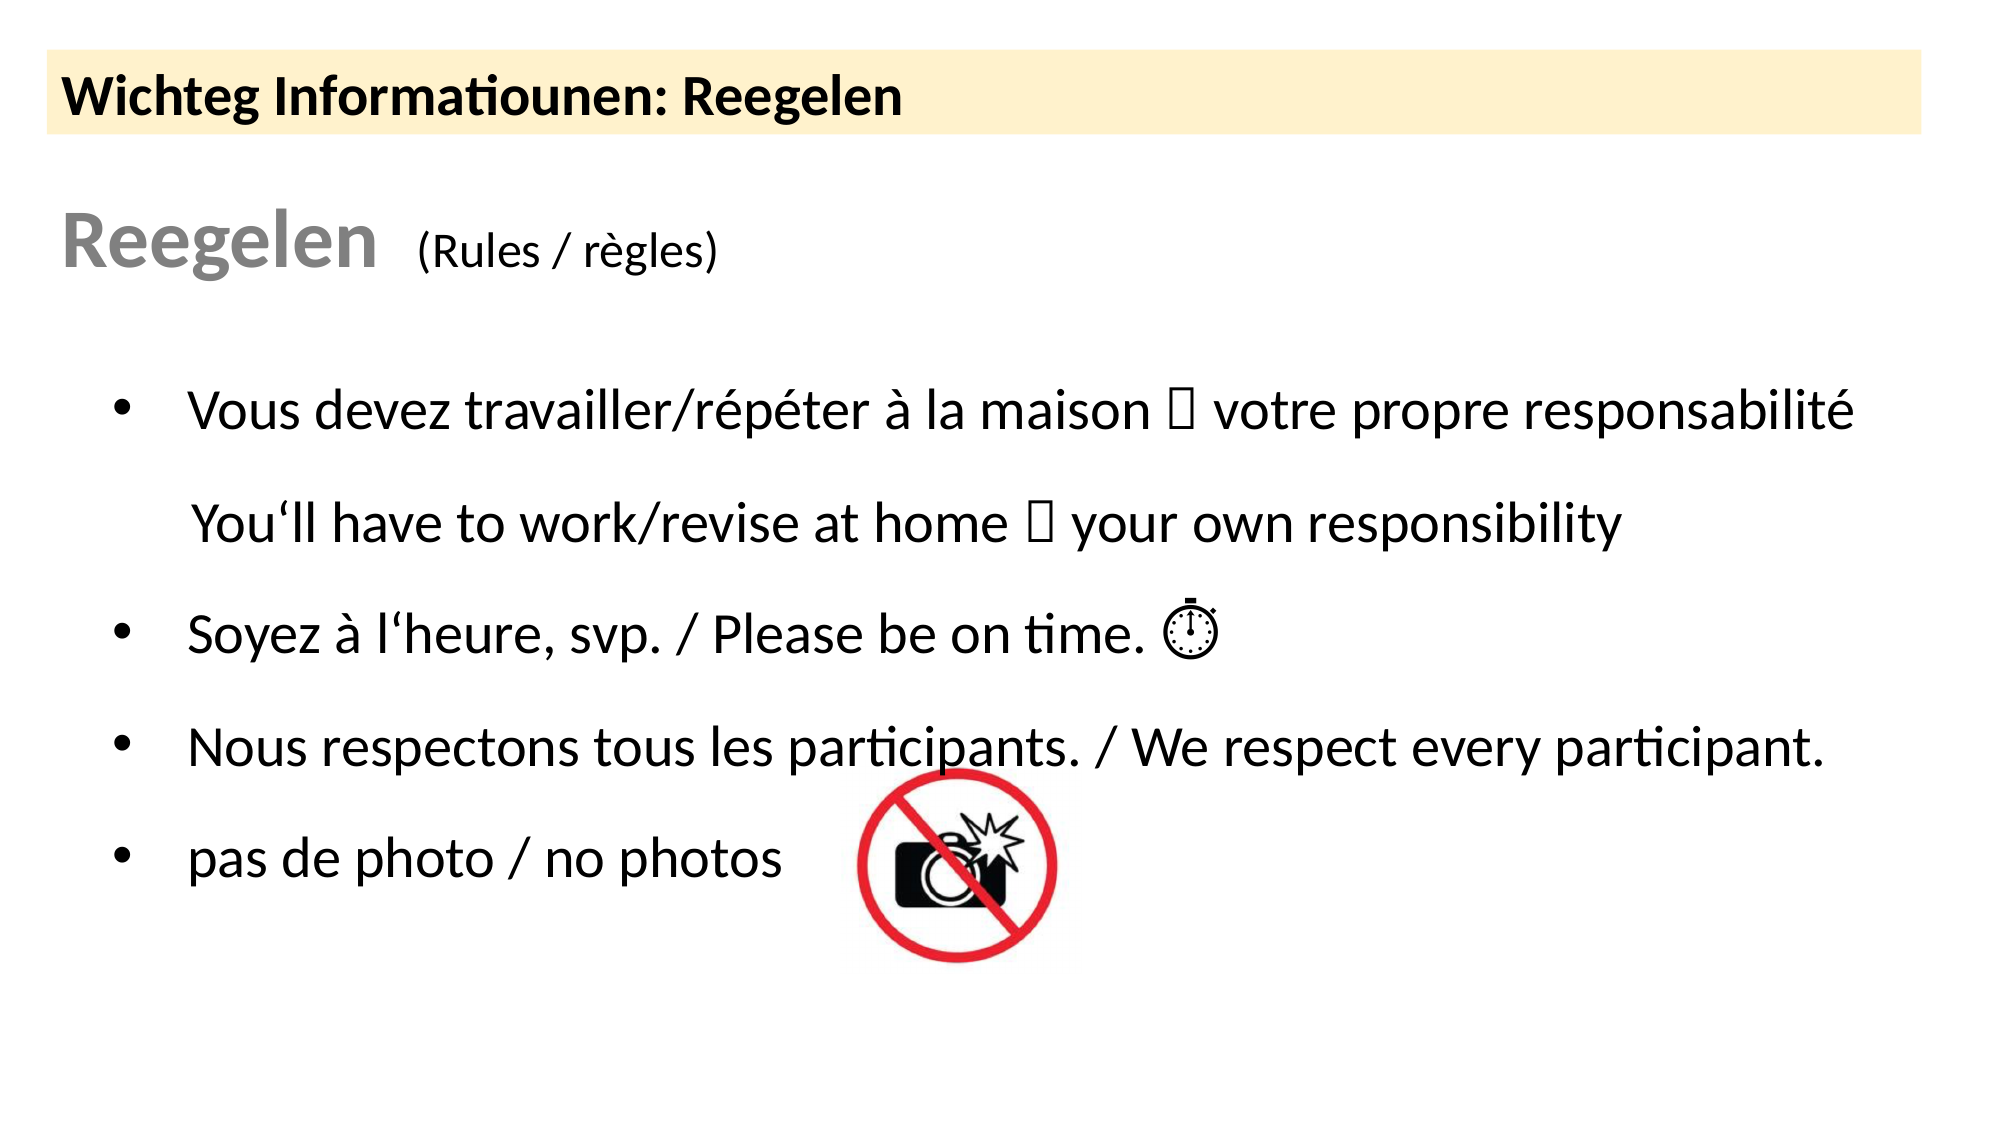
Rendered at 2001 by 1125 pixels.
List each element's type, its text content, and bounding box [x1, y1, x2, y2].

text_box Wichteg Informatiounen: Reegelen [46, 49, 1922, 135]
text_box Vous devez travailler/répéter à la maison  votre propre responsabilité You‘ll have to work/revise at home  your own responsibility Soyez à l‘heure, svp. / Please be on time. ⏱ Nous respectons tous les participants. / We respect every participant. pas de photo / no photos [97, 322, 1871, 967]
picture [840, 760, 1082, 974]
title Reegelen (Rules / règles) [46, 173, 894, 309]
